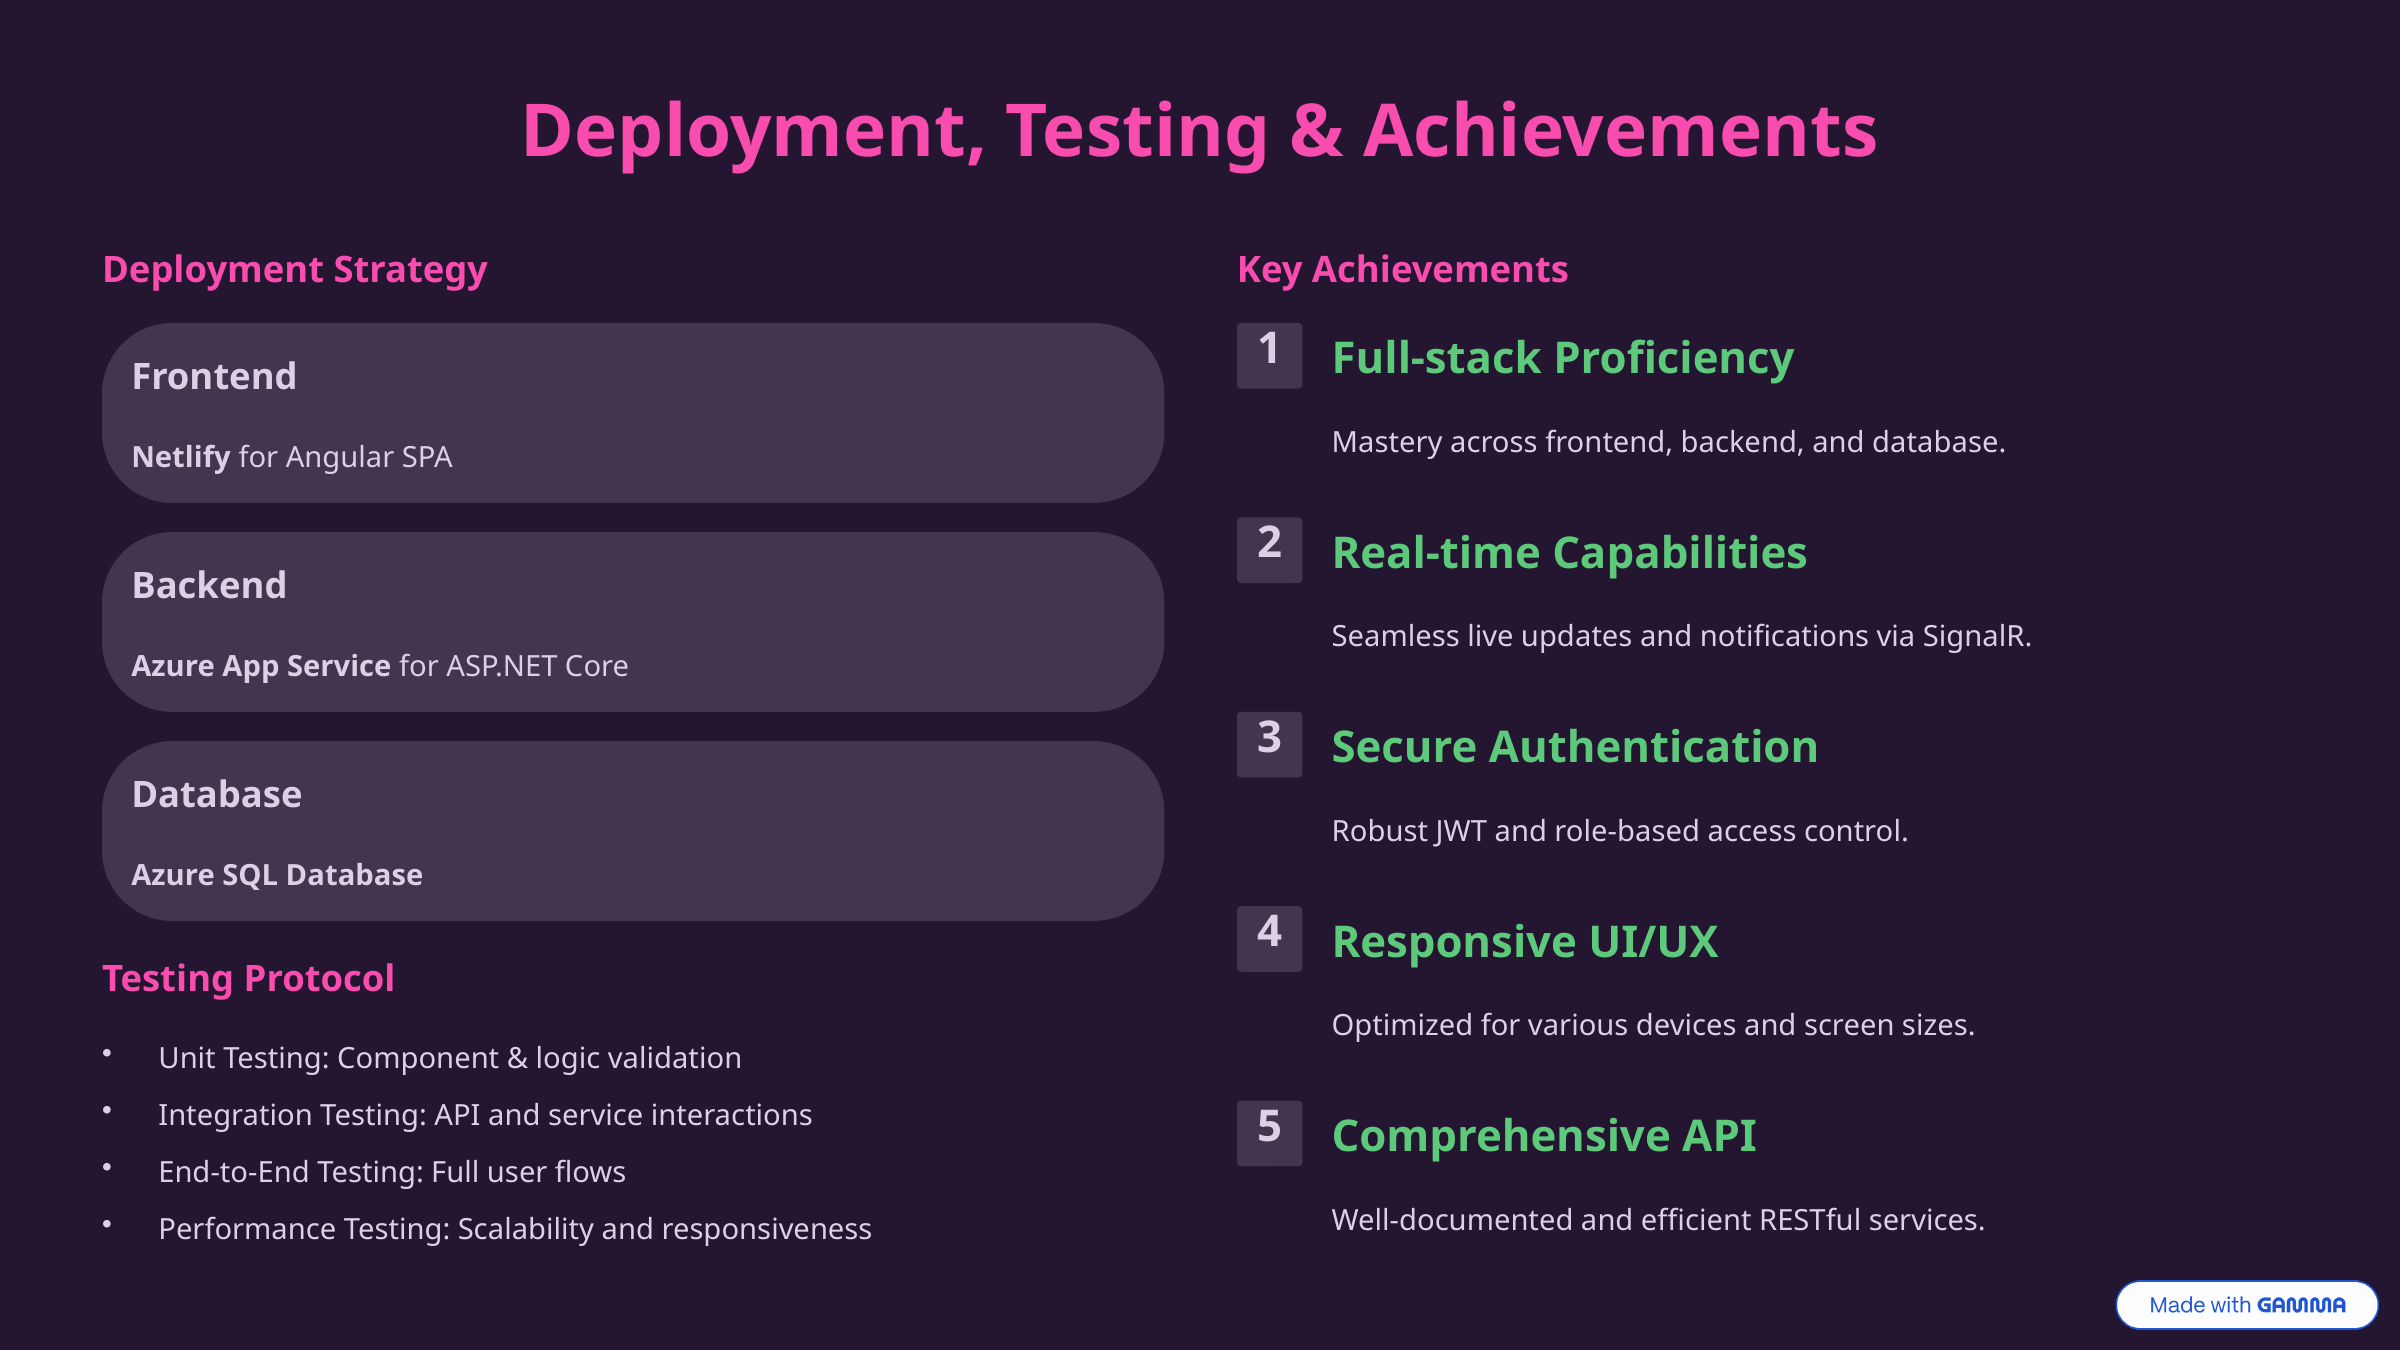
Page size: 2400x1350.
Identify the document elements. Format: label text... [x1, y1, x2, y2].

text_box Deployment, Testing & Achievements [579, 80, 1820, 172]
text_box Comprehensive API [1331, 1106, 1770, 1161]
text_box Frontend [131, 352, 497, 398]
text_box Well-documented and efficient RESTful services. [1331, 1189, 2299, 1237]
text_box Database [131, 770, 497, 816]
text_box [1236, 517, 1303, 584]
text_box Responsive UI/UX [1331, 911, 1770, 967]
text_box [102, 323, 1165, 503]
text_box [1236, 711, 1303, 778]
text_box Testing Protocol [102, 953, 467, 1000]
text_box 4 [1247, 911, 1292, 967]
text_box 5 [1247, 1106, 1292, 1161]
text_box Full-stack Proficiency [1331, 328, 1814, 384]
text_box Integration Testing: API and service interactions [102, 1085, 1165, 1132]
text_box Mastery across frontend, backend, and database. [1331, 412, 2299, 459]
text_box 2 [1247, 522, 1292, 578]
text_box Unit Testing: Component & logic validation [102, 1028, 1165, 1076]
text_box Robust JWT and role-based access control. [1331, 801, 2299, 848]
text_box [1236, 1100, 1303, 1167]
text_box Backend [131, 561, 497, 607]
text_box [1236, 323, 1303, 389]
text_box [102, 741, 1165, 921]
text_box Real-time Capabilities [1331, 522, 1814, 578]
text_box Performance Testing: Scalability and responsiveness [102, 1199, 1165, 1246]
text_box Optimized for various devices and screen sizes. [1331, 995, 2299, 1043]
text_box [102, 532, 1165, 712]
text_box [1236, 906, 1303, 972]
text_box Seamless live updates and notifications via SignalR. [1331, 606, 2299, 654]
text_box Azure SQL Database [131, 844, 1136, 892]
text_box 1 [1247, 328, 1292, 384]
text_box Deployment Strategy [102, 244, 467, 291]
picture [2106, 1271, 2389, 1339]
text_box Key Achievements [1236, 244, 1602, 291]
text_box End-to-End Testing: Full user flows [102, 1142, 1165, 1189]
text_box Secure Authentication [1331, 717, 1792, 772]
text_box Azure App Service for ASP.NET Core [131, 635, 1136, 683]
text_box Netlify for Angular SPA [131, 426, 1136, 474]
text_box 3 [1247, 717, 1292, 772]
